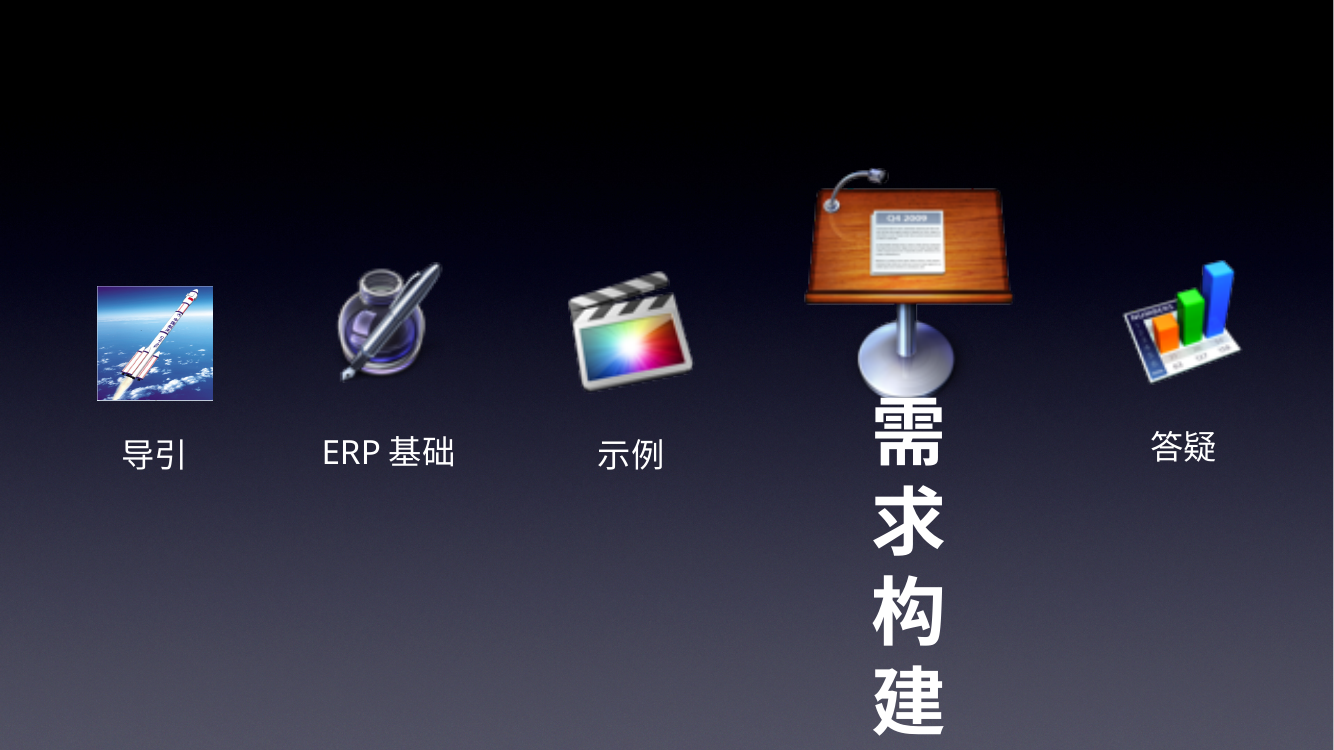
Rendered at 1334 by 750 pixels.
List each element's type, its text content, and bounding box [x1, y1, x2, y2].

picture [0, 0, 1334, 750]
text_box 答疑 [1106, 424, 1261, 469]
text_box 需求构建 [858, 485, 960, 644]
text_box 示例 [558, 432, 705, 476]
text_box ERP基础 [315, 429, 462, 473]
text_box 导引 [97, 408, 213, 506]
